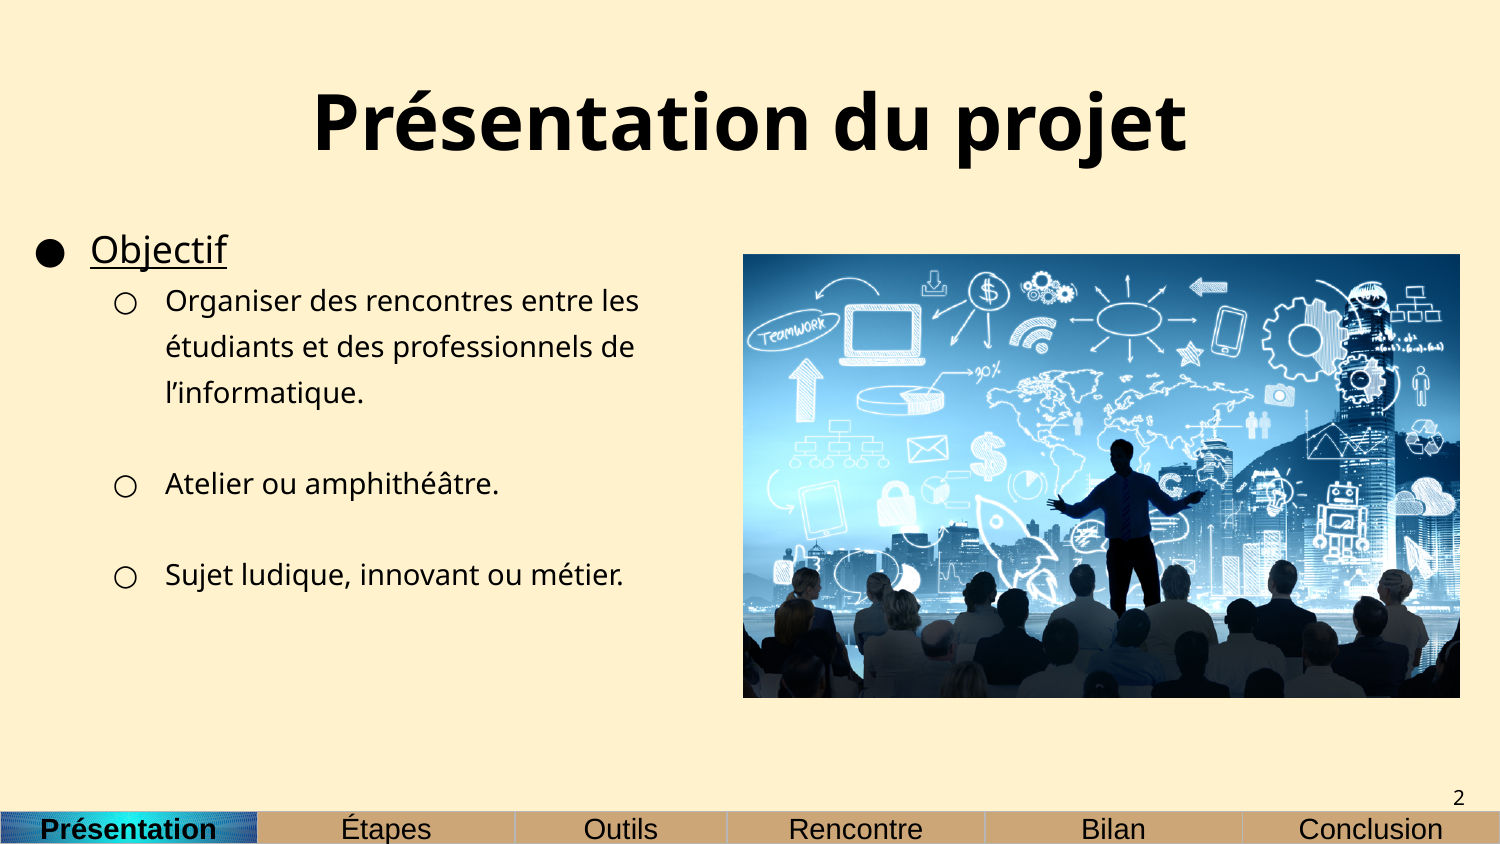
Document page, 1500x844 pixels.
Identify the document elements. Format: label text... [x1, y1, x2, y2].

text_box Rencontre [728, 811, 985, 844]
text_box Bilan [985, 811, 1243, 844]
text_box Étapes [258, 811, 515, 844]
text_box Présentation [0, 811, 258, 844]
slide_number ‹#› [1389, 764, 1480, 811]
text_box Conclusion [1243, 811, 1500, 844]
list Objectif Organiser des rencontres entre les étudiants et des professionnels de l’informatique. Atelier ou amphithéâtre. Sujet ludique, innovant ou métier. [0, 200, 750, 752]
title Présentation du projet [51, 51, 1449, 189]
text_box Outils [515, 811, 728, 844]
picture [742, 253, 1460, 699]
